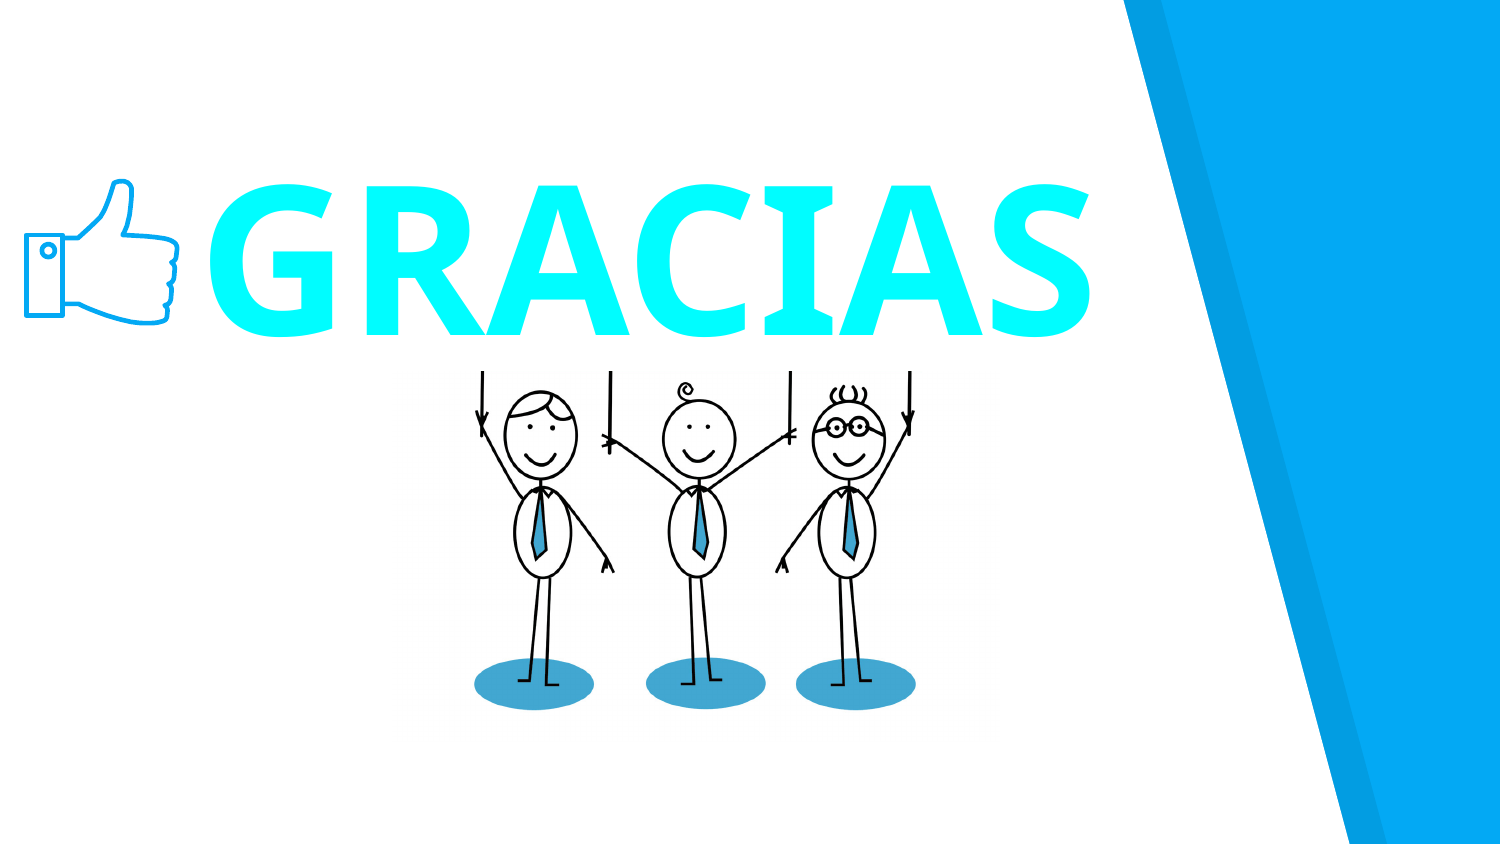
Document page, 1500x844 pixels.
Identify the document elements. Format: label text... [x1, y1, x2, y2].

picture [392, 371, 1001, 742]
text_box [25, 180, 178, 324]
text_box GRACIAS [190, 119, 1202, 385]
